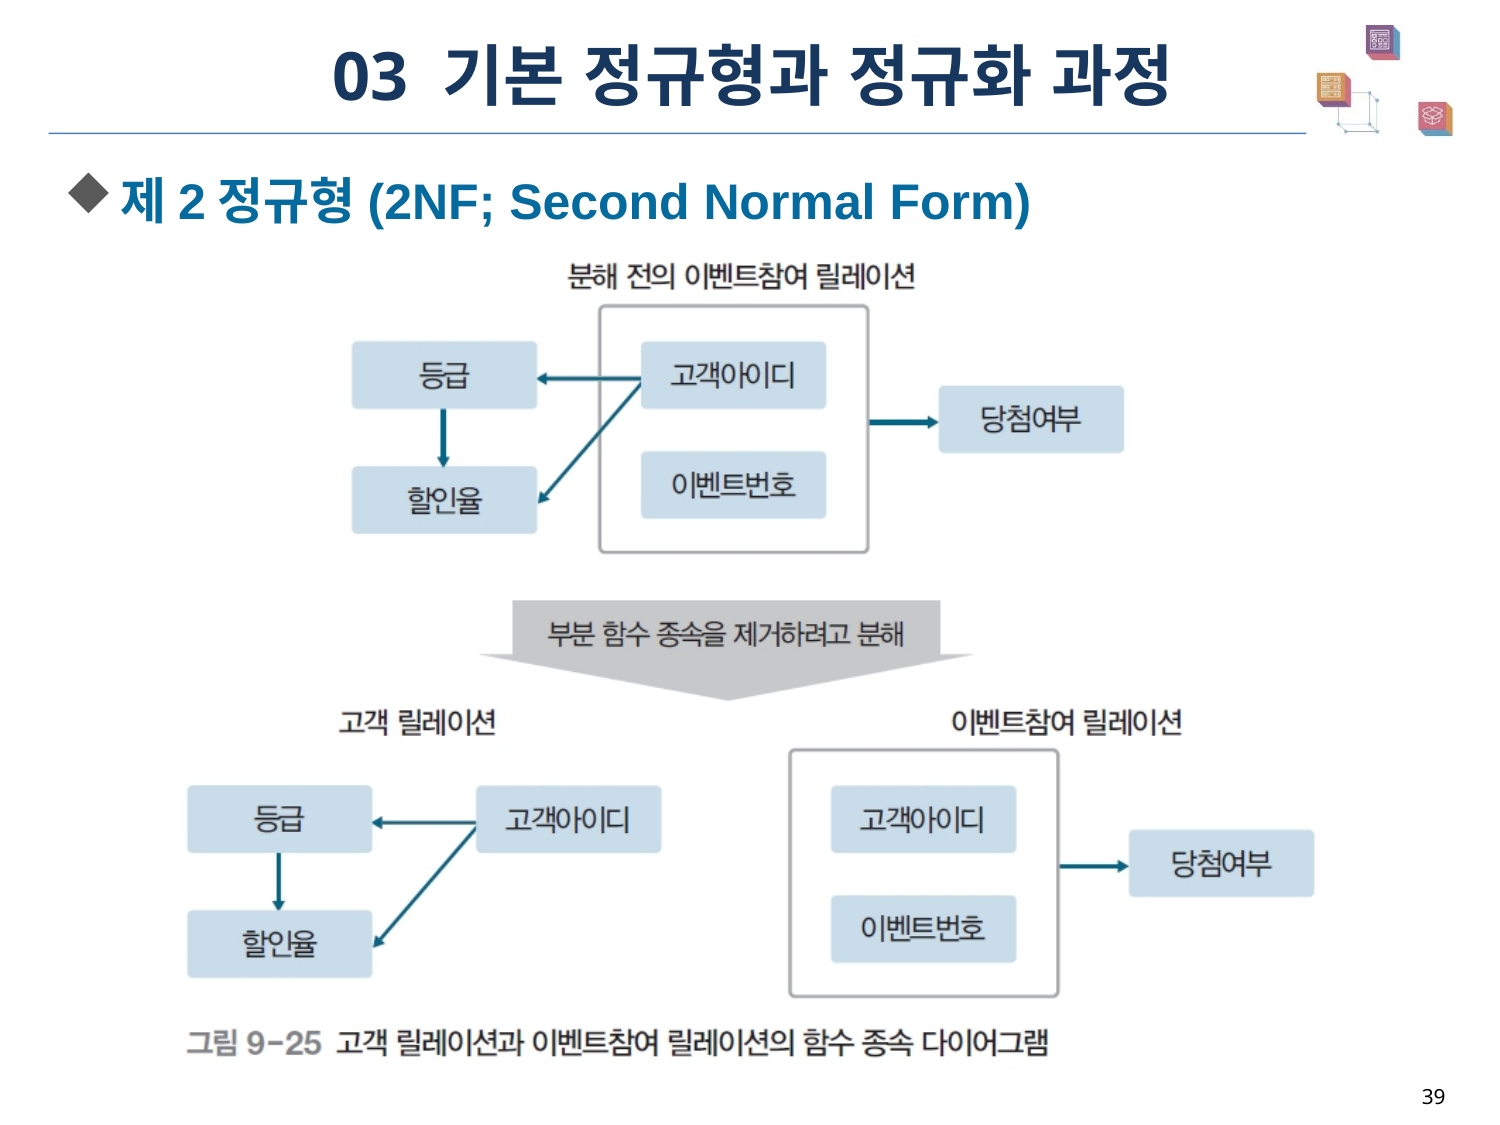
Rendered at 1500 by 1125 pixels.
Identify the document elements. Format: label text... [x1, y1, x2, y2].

picture [1316, 123, 1453, 138]
list 제2정규형(2NF; Second Normal Form) [48, 162, 1452, 1072]
picture [178, 256, 1322, 1073]
title 03 기본 정규형과 정규화 과정 [48, 25, 1459, 123]
